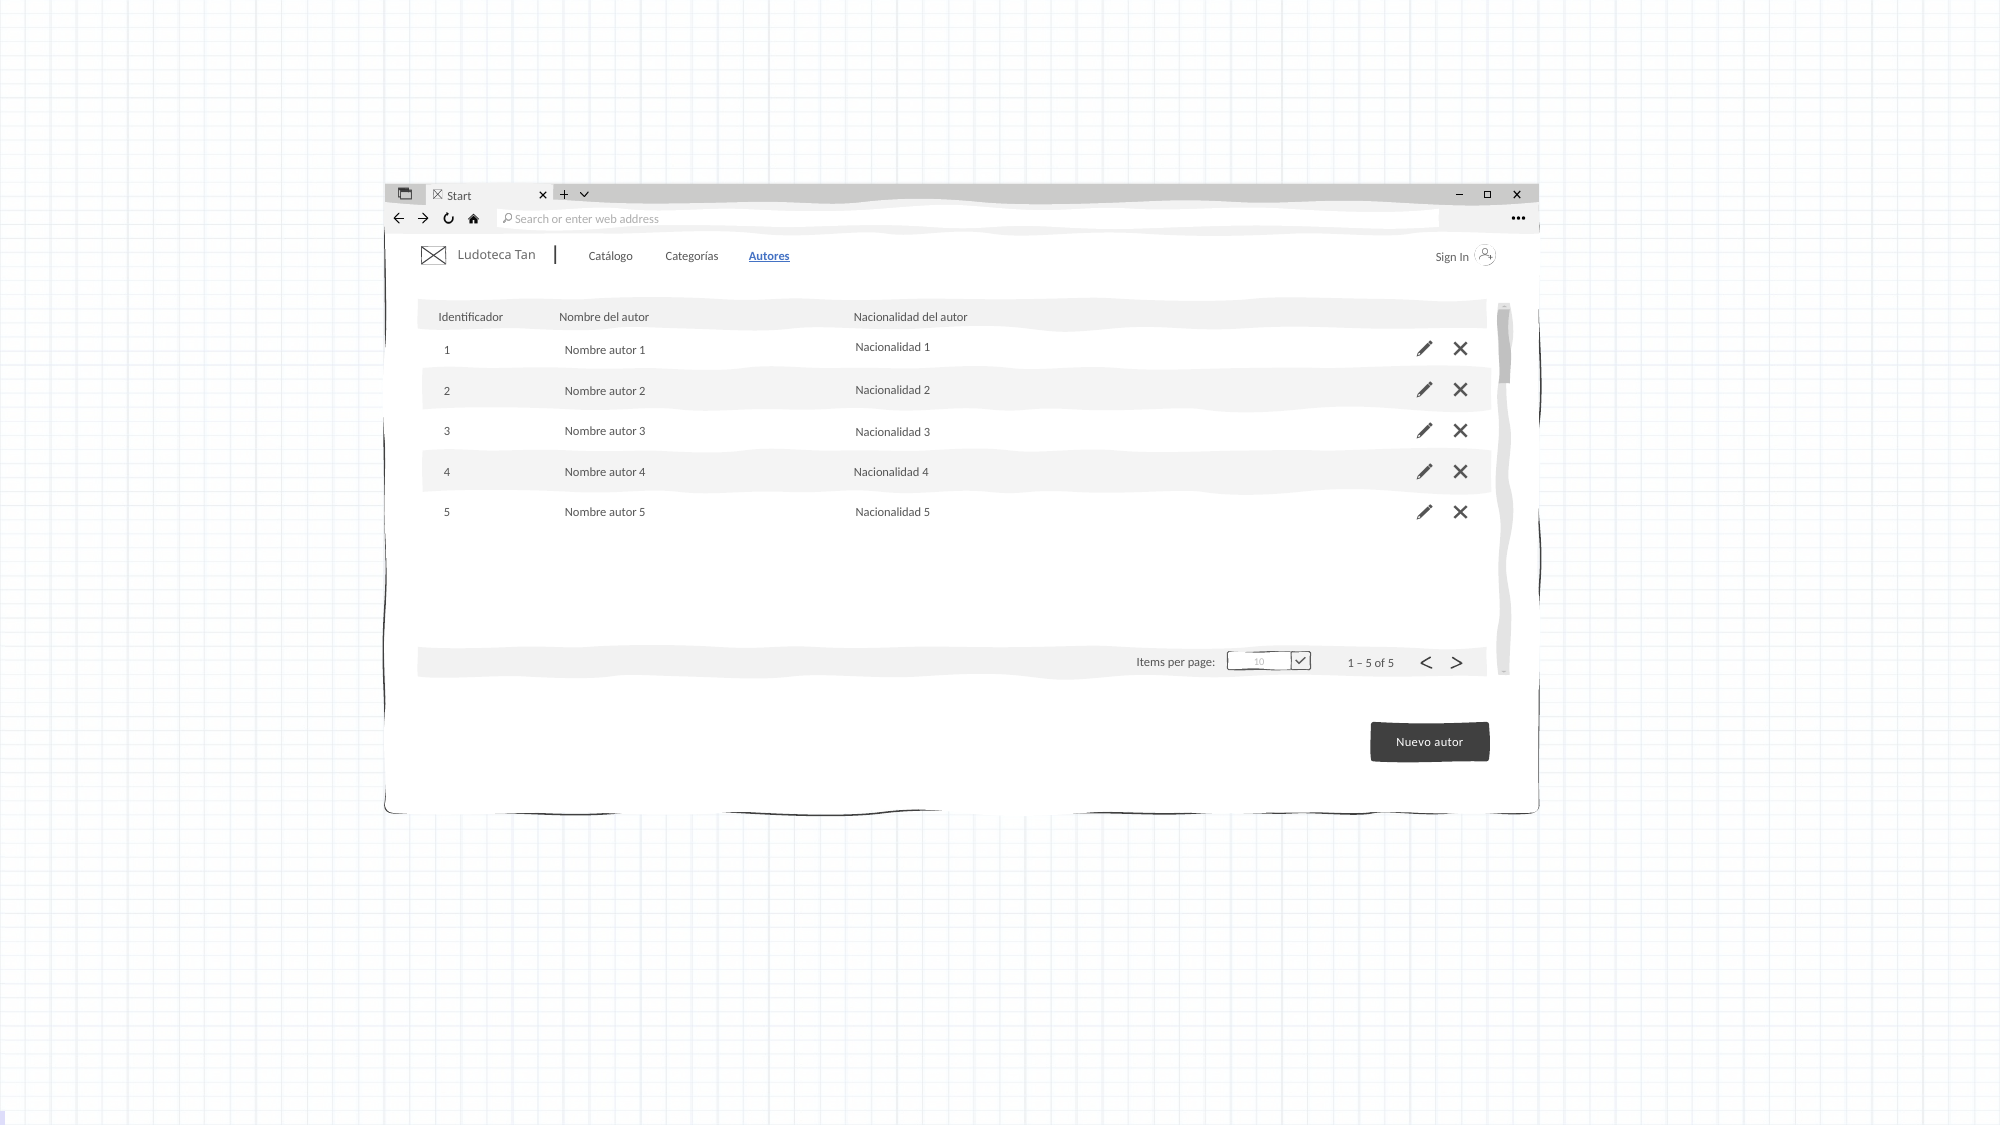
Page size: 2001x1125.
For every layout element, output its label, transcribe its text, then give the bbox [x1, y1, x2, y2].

text_box [421, 364, 1493, 413]
text_box Nacionalidad 2 [855, 380, 1053, 398]
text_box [1415, 462, 1470, 481]
text_box [553, 244, 558, 265]
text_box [1415, 421, 1470, 440]
text_box [382, 224, 1542, 817]
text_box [1227, 652, 1311, 670]
text_box Catálogo [580, 246, 633, 264]
text_box Nacionalidad del autor [853, 307, 1051, 324]
text_box Sign In [1434, 247, 1470, 265]
text_box Nuevo autor [1369, 720, 1491, 763]
text_box Identificador [438, 307, 521, 324]
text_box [443, 381, 762, 398]
text_box [416, 294, 1489, 332]
text_box 1 – 5 of 5 [1347, 653, 1419, 670]
text_box Nacionalidad 5 [855, 502, 1053, 520]
text_box Autores [737, 246, 790, 264]
text_box Nacionalidad 1 [855, 337, 1053, 355]
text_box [1498, 302, 1510, 675]
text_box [1415, 339, 1470, 358]
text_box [443, 462, 762, 478]
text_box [421, 245, 554, 264]
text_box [1415, 380, 1470, 399]
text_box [443, 340, 762, 357]
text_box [1474, 244, 1496, 266]
text_box Nombre del autor [559, 307, 757, 324]
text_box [384, 183, 1539, 235]
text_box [1419, 659, 1464, 667]
text_box [416, 642, 1489, 680]
text_box Nacionalidad 3 [855, 422, 1053, 439]
text_box [421, 446, 1493, 495]
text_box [1415, 503, 1470, 521]
text_box Categorías [658, 246, 719, 264]
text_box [443, 421, 762, 438]
text_box Nacionalidad 4 [853, 462, 1051, 479]
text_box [443, 502, 762, 519]
text_box Items per page: [1136, 652, 1224, 669]
